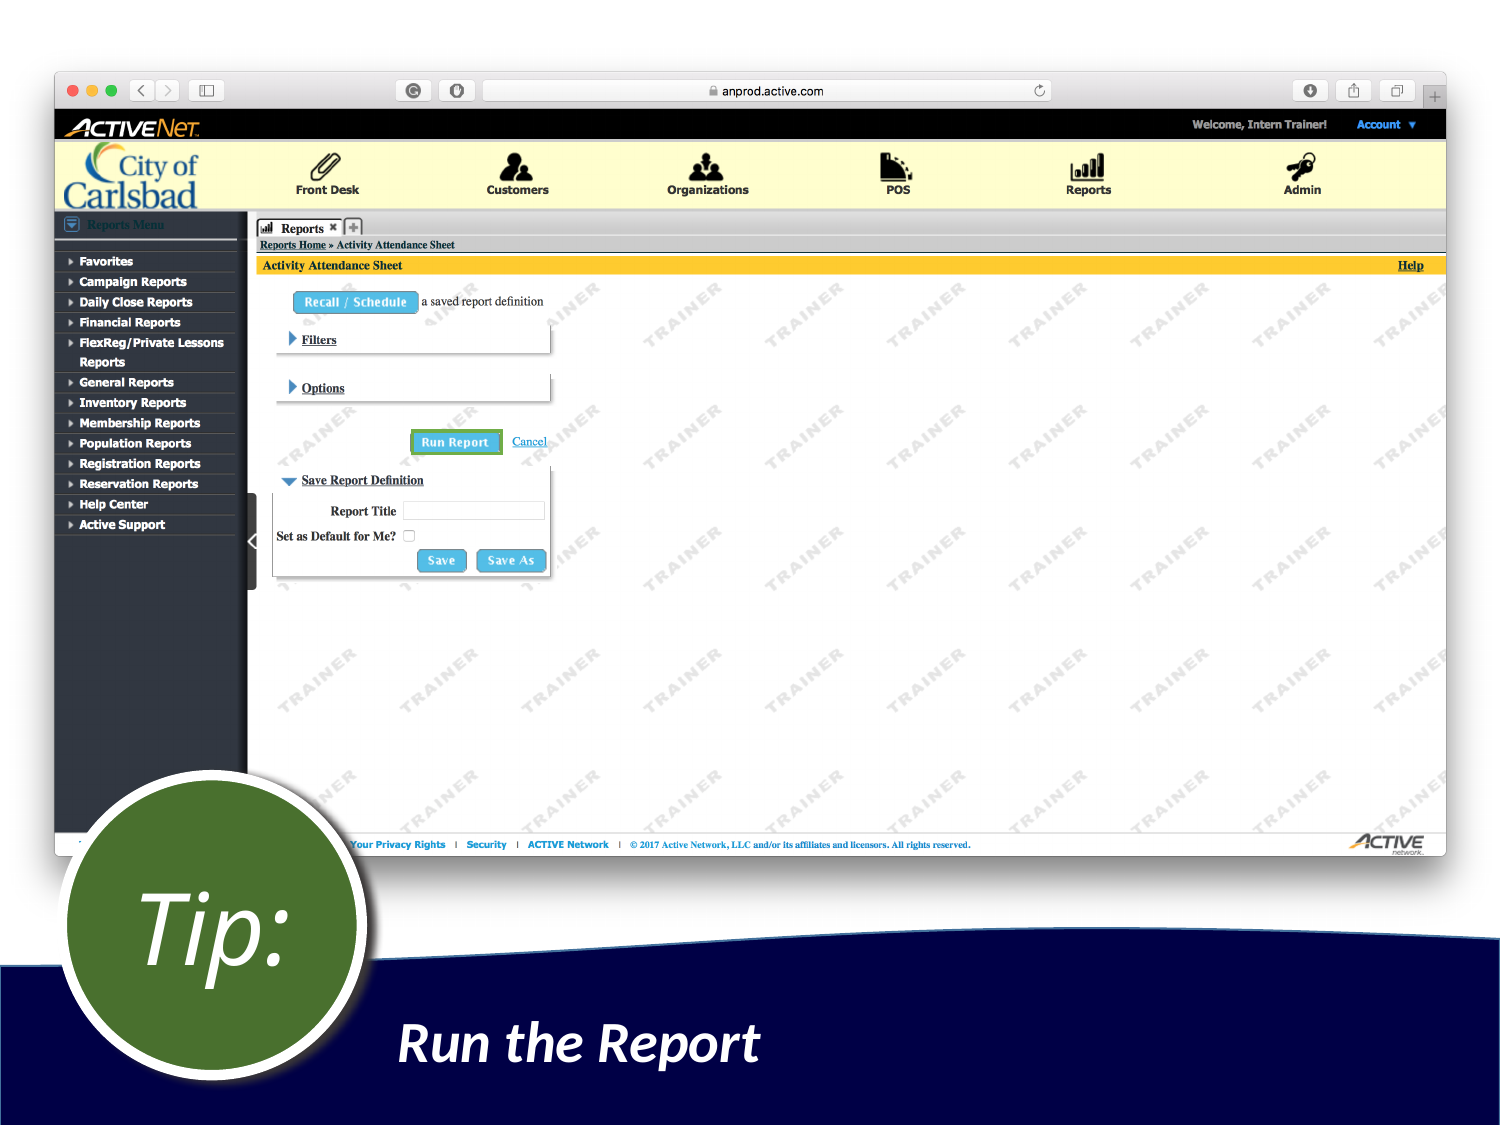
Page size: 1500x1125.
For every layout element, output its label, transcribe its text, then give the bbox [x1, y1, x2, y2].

text_box [0, 933, 1500, 1125]
text_box Run the Report [382, 997, 1479, 1082]
picture [0, 41, 1500, 933]
text_box Tip: [61, 933, 363, 1077]
